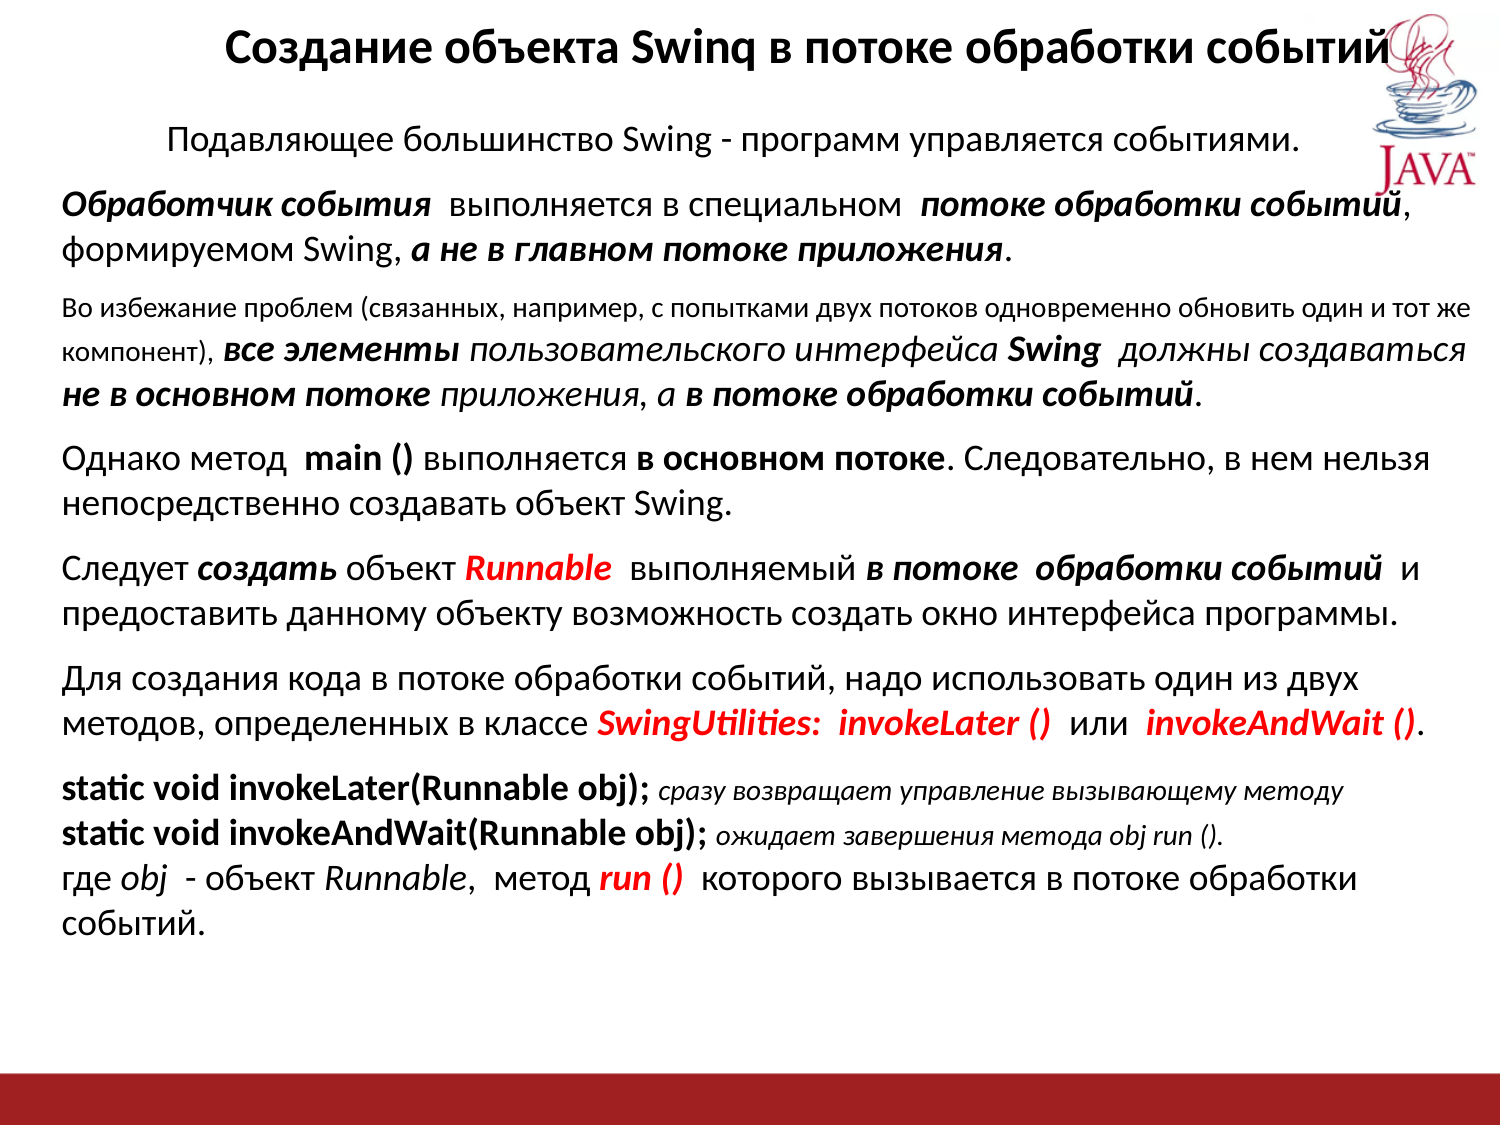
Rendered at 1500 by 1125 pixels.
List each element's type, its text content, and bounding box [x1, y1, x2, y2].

text_box Подавляющее большинство Swing - программ управляется событиями. Обработчик события выполняется в специальном потоке обработки событий, формируемом Swing, а не в главном потоке приложения. Во избежание проблем (связанных, например, с попытками двух потоков одновременно обновить один и тот же компонент), все элементы пользовательского интерфейса Swing должны создаваться не в основном потоке приложения, а в потоке обработки событий. Однако метод main () выполняется в основном потоке. Следовательно, в нем нельзя непосредственно создавать объект Swing. Следует создать объект Runnable выполняемый в потоке обработки событий и предоставить данному объекту возможность создать окно интерфейса программы. Для создания кода в потоке обработки событий, надо использовать один из двух методов, определенных в классе SwingUtilities: invokeLater () или invokeAndWait (). static void invokeLater(Runnable obj); сразу возвращает управление вызывающему методу static void invokeAndWait(Runnable obj); ожидает завершения метода оbj run (). где obj - объект Runnable, метод run () которого вызывается в потоке обработки событий. [46, 106, 1500, 951]
text_box Создание объекта Swinq в потоке обработки событий [152, 6, 1465, 81]
picture [0, 0, 1500, 1125]
